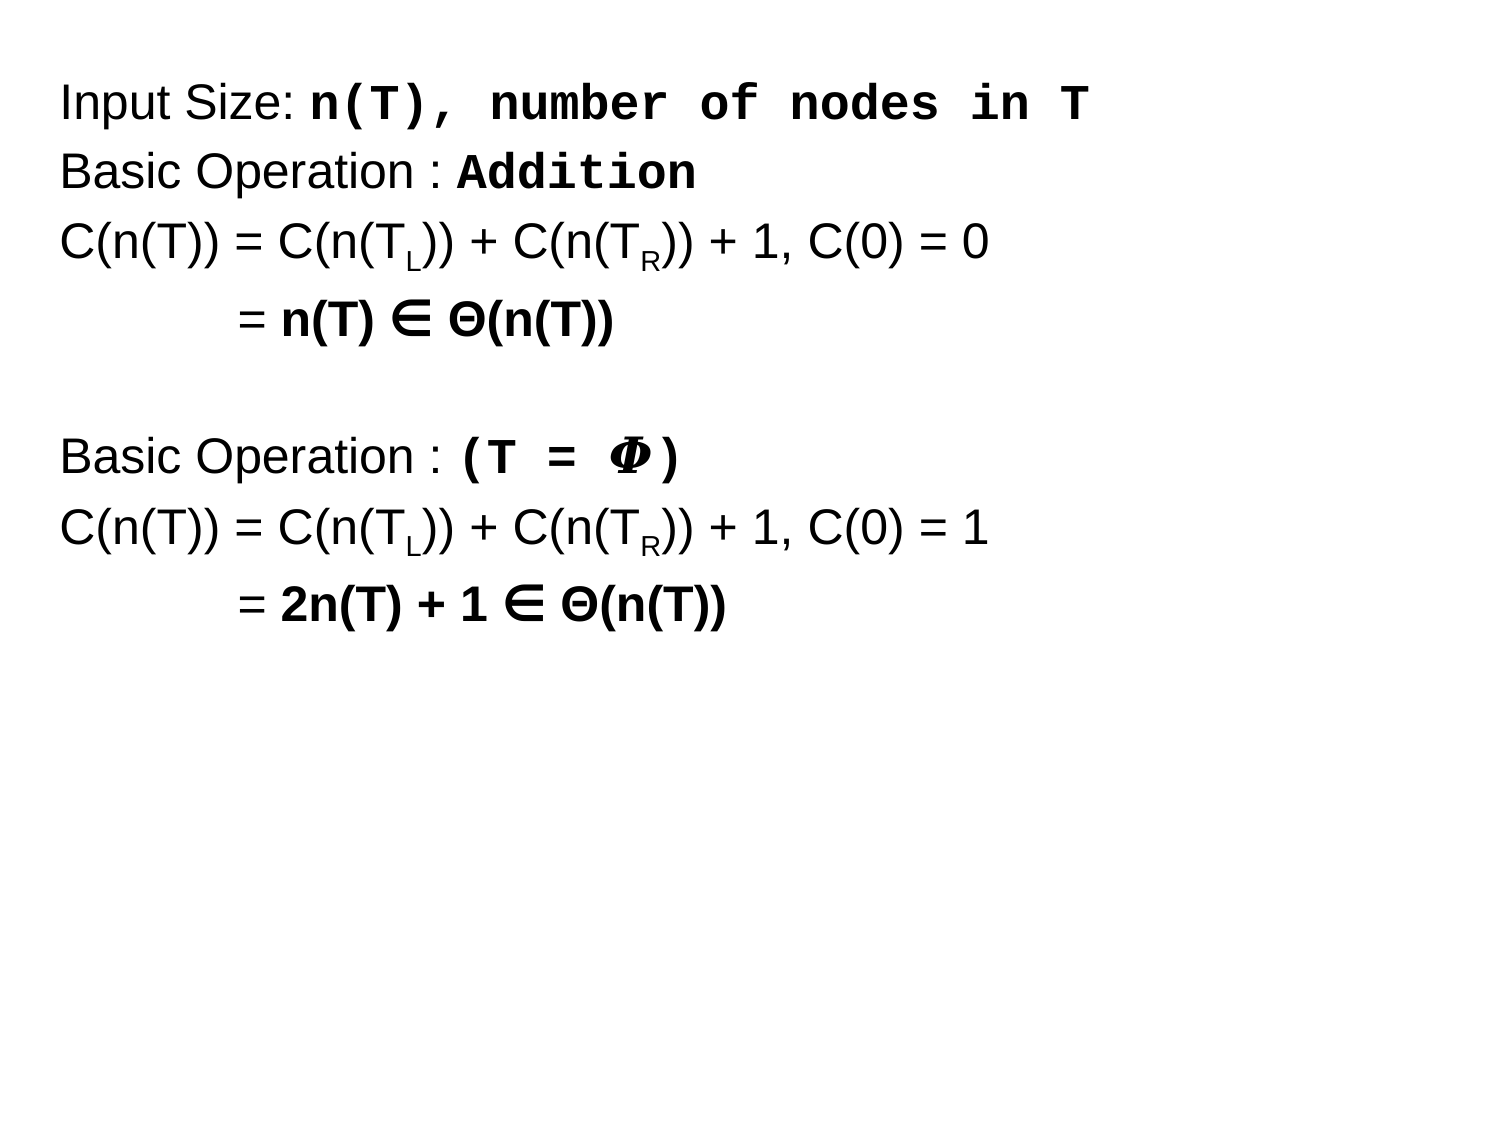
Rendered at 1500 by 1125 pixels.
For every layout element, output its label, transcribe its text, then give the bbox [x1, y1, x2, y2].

text_box Input Size: n(T), number of nodes in T Basic Operation : Addition C(n(T)) = C(n(TL)) + C(n(TR)) + 1, C(0) = 0 = n(T) ∈ Θ(n(T)) Basic Operation : (T = 𝜱) C(n(T)) = C(n(TL)) + C(n(TR)) + 1, C(0) = 1 = 2n(T) + 1 ∈ Θ(n(T)) [44, 45, 1455, 1018]
